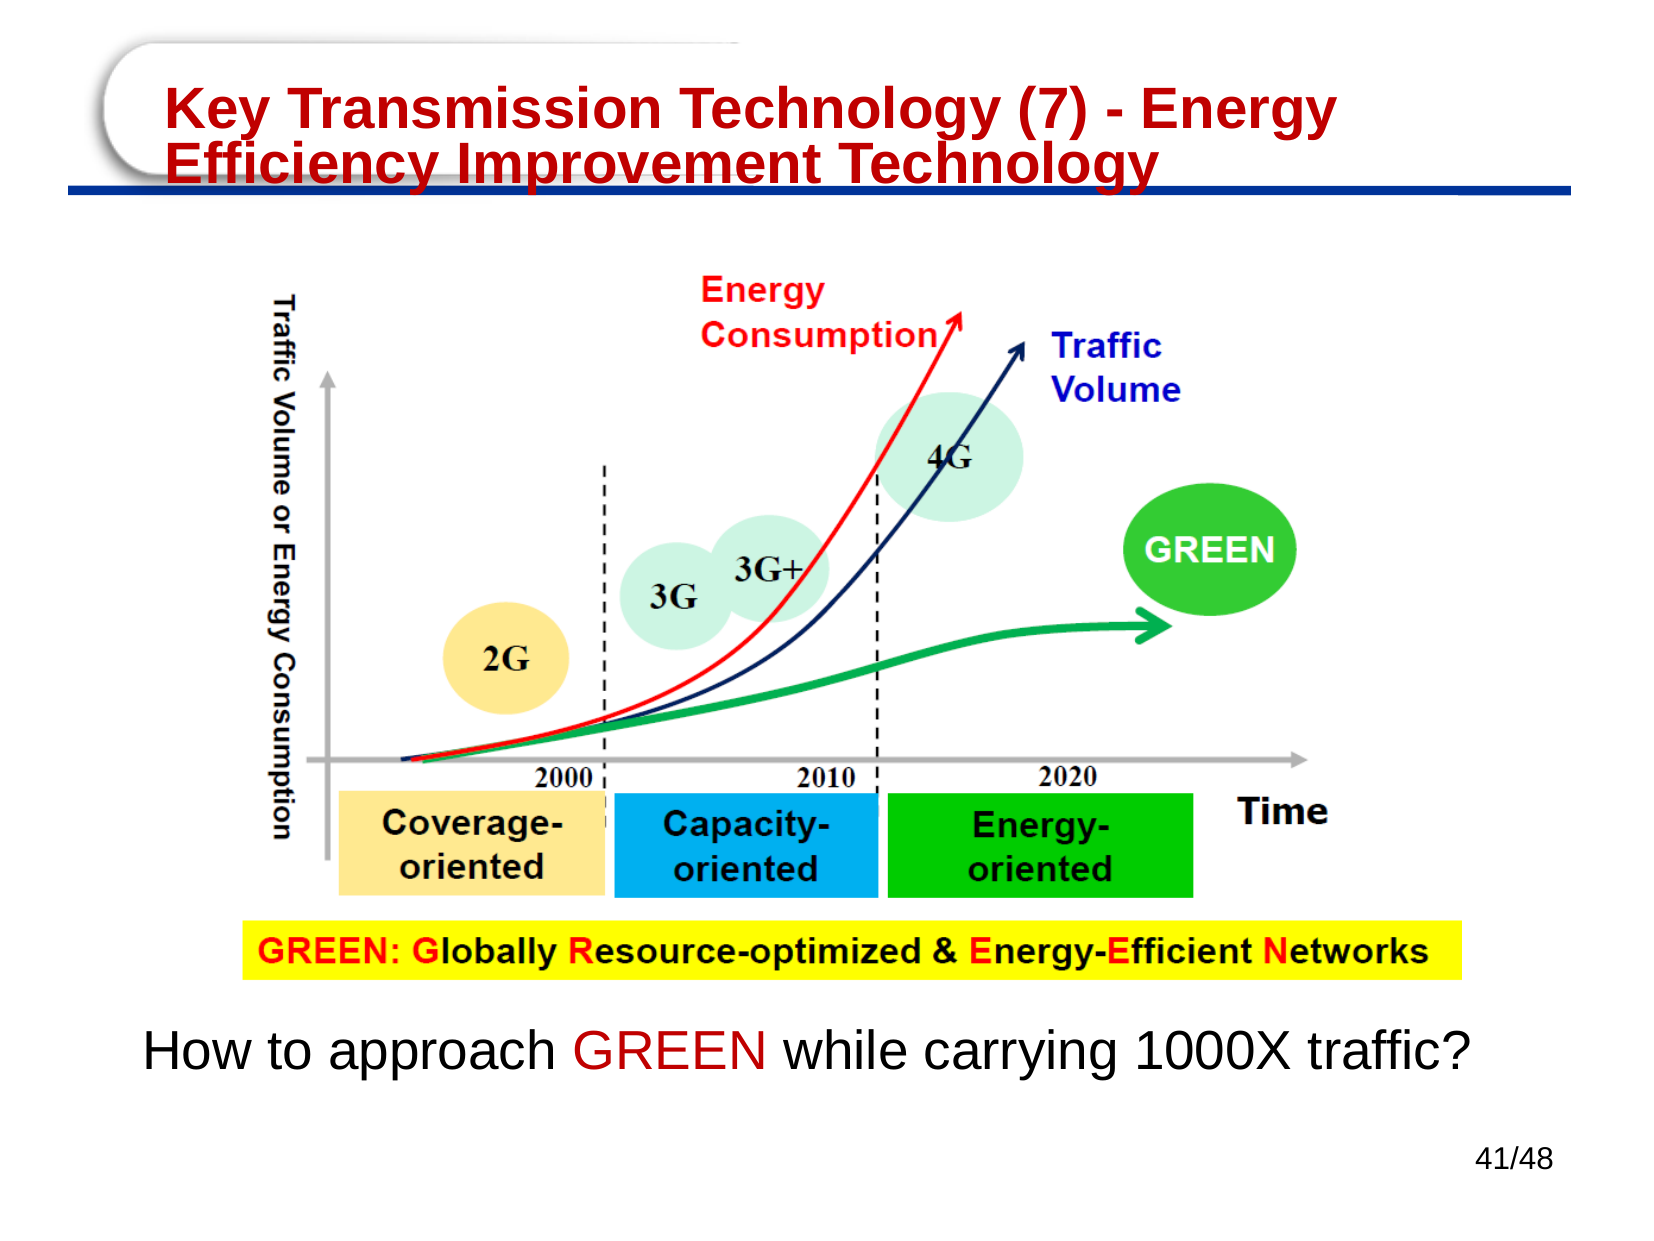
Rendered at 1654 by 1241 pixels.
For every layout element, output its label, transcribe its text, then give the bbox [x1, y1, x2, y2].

text_box How to approach GREEN while carrying 1000X traffic? [127, 1007, 1542, 1089]
picture [207, 252, 1462, 986]
picture [84, 19, 1067, 204]
title Key Transmission Technology (7) - Energy Efficiency Improvement Technology [147, 74, 1572, 179]
slide_number 41/48 [1185, 1129, 1572, 1216]
